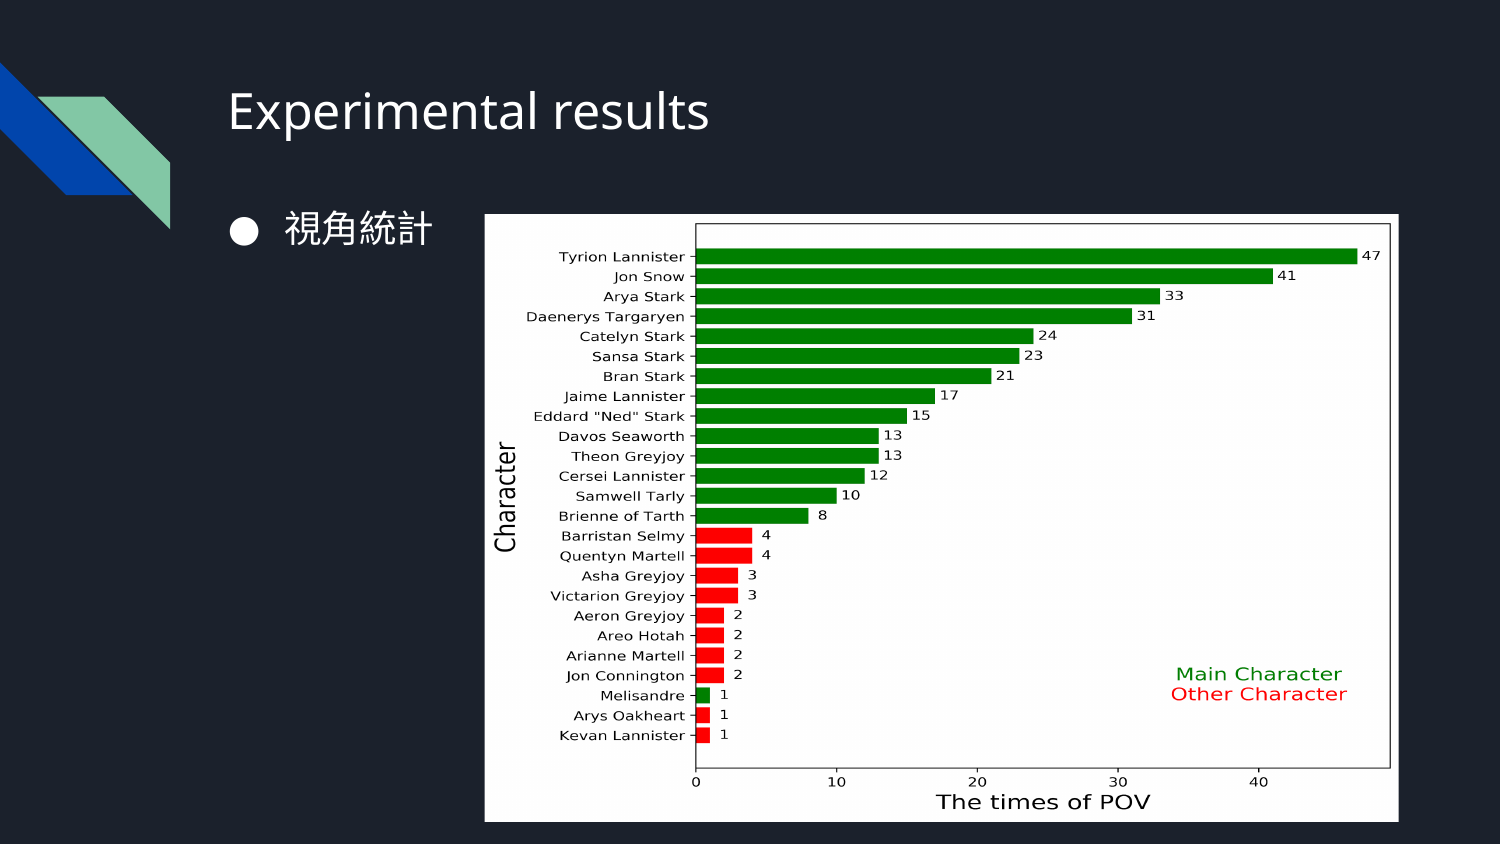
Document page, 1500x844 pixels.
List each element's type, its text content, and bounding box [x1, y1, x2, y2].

title Experimental results [212, 64, 1368, 201]
list 視角統計 [194, 183, 692, 661]
picture [484, 203, 1399, 823]
